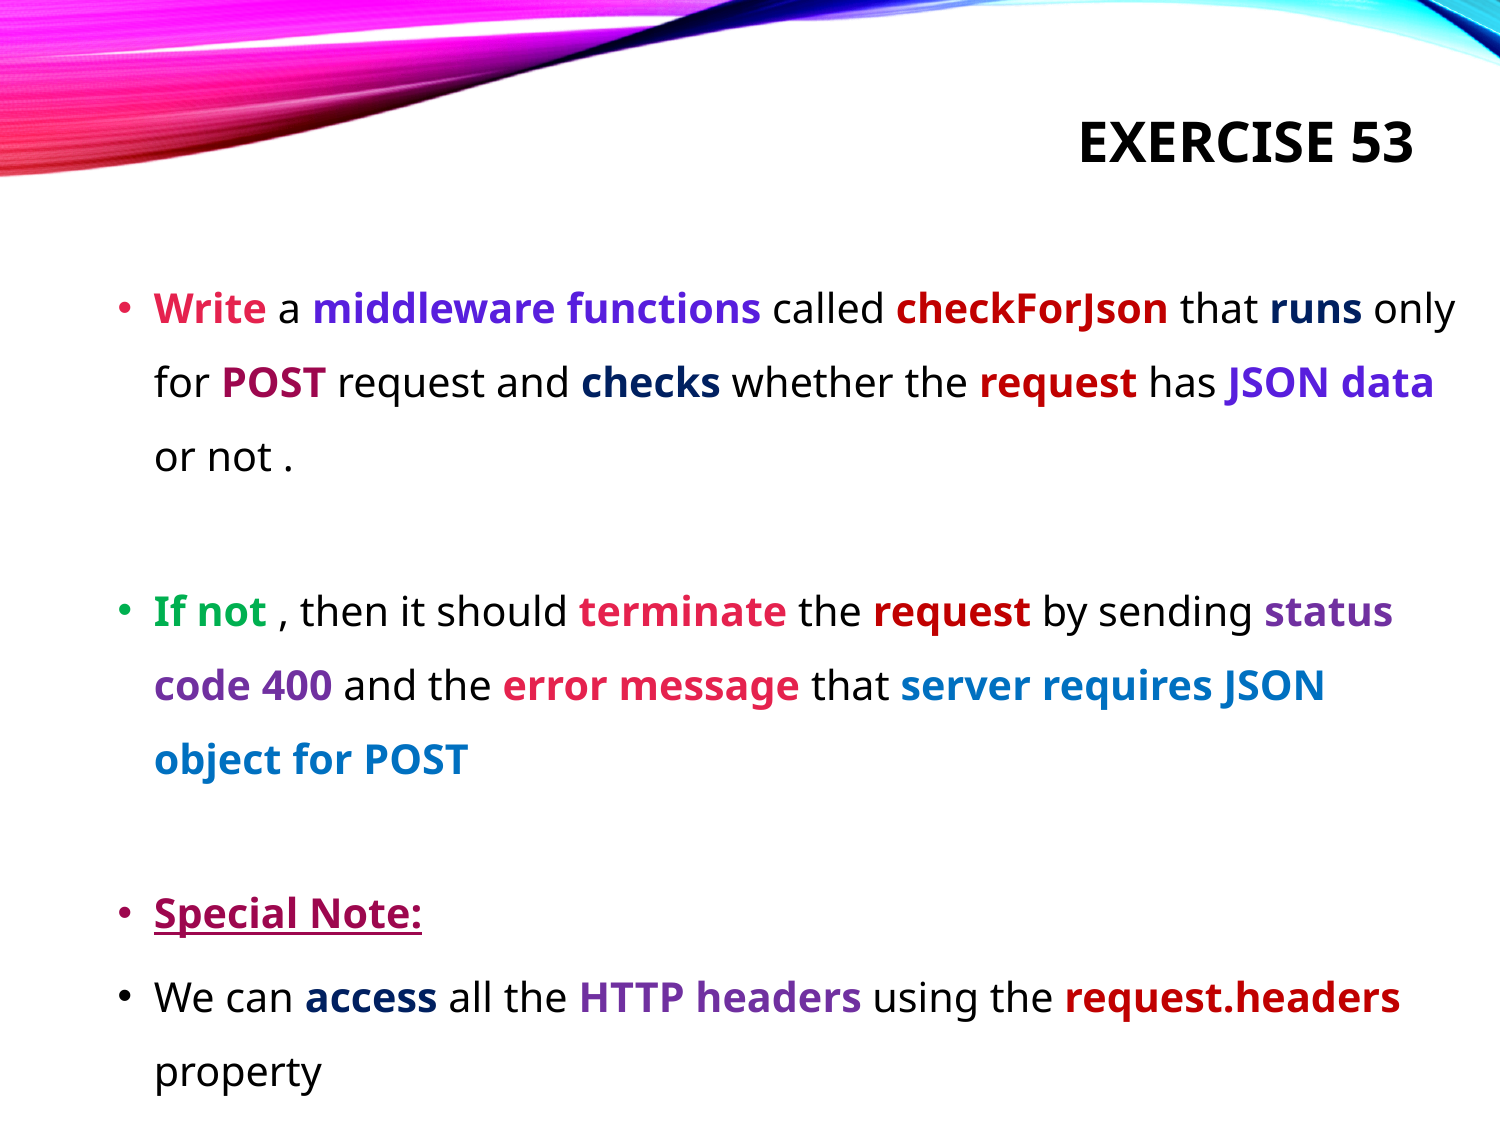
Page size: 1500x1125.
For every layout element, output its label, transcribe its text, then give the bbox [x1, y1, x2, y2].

title Exercise 53 [383, 38, 1431, 250]
list Write a middleware functions called checkForJson that runs only for POST request and checks whether the request has JSON data or not . If not , then it should terminate the request by sending status code 400 and the error message that server requires JSON object for POST Special Note: We can access all the HTTP headers using the request.headers property [29, 250, 1475, 1111]
picture [0, 0, 1500, 178]
